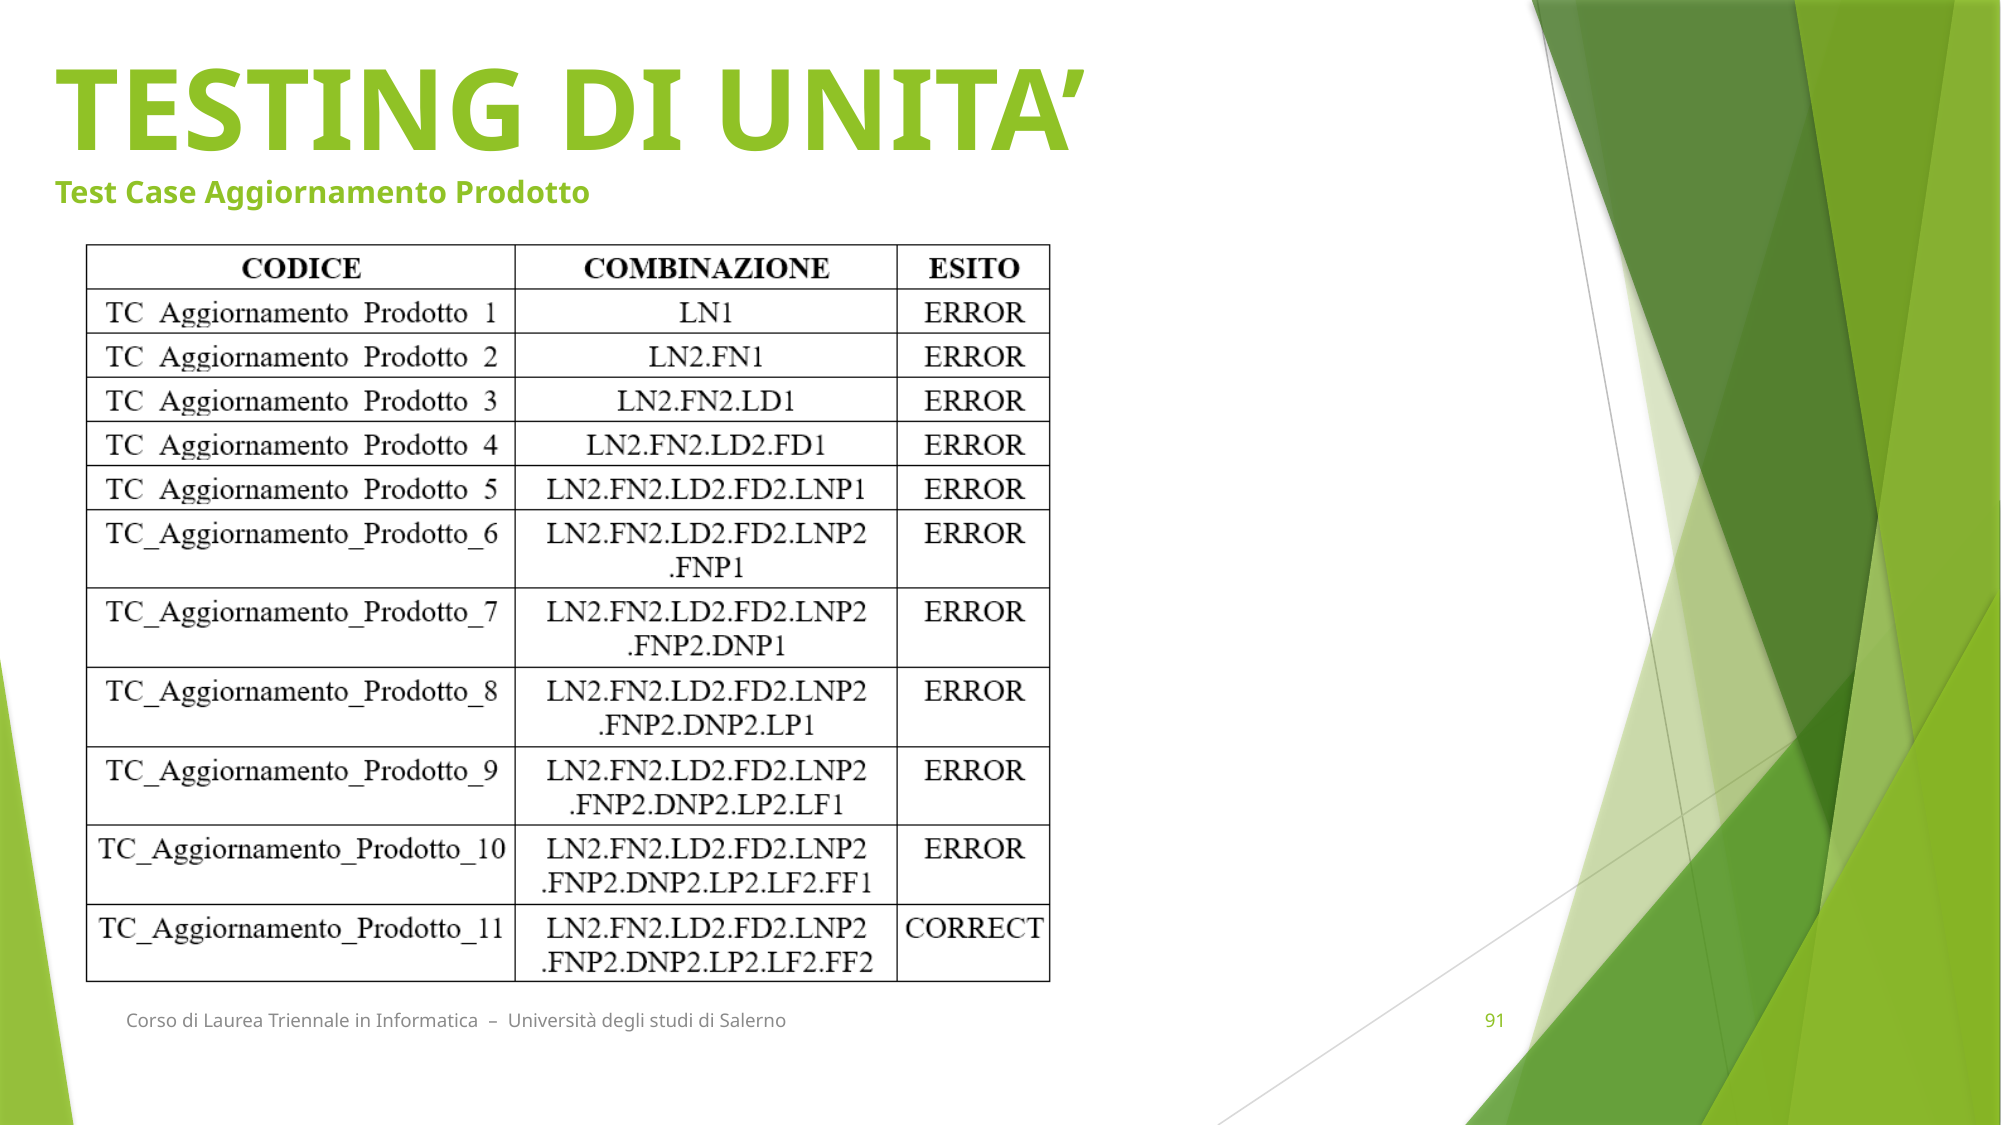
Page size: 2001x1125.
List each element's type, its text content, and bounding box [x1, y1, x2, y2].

slide_number 91 [1409, 991, 1522, 1051]
title TESTING DI UNITA’ Test Case Aggiornamento Prodotto [39, 29, 1451, 218]
footer Corso di Laurea Triennale in Informatica – Università degli studi di Salerno [111, 991, 1145, 1051]
picture [81, 238, 1059, 992]
